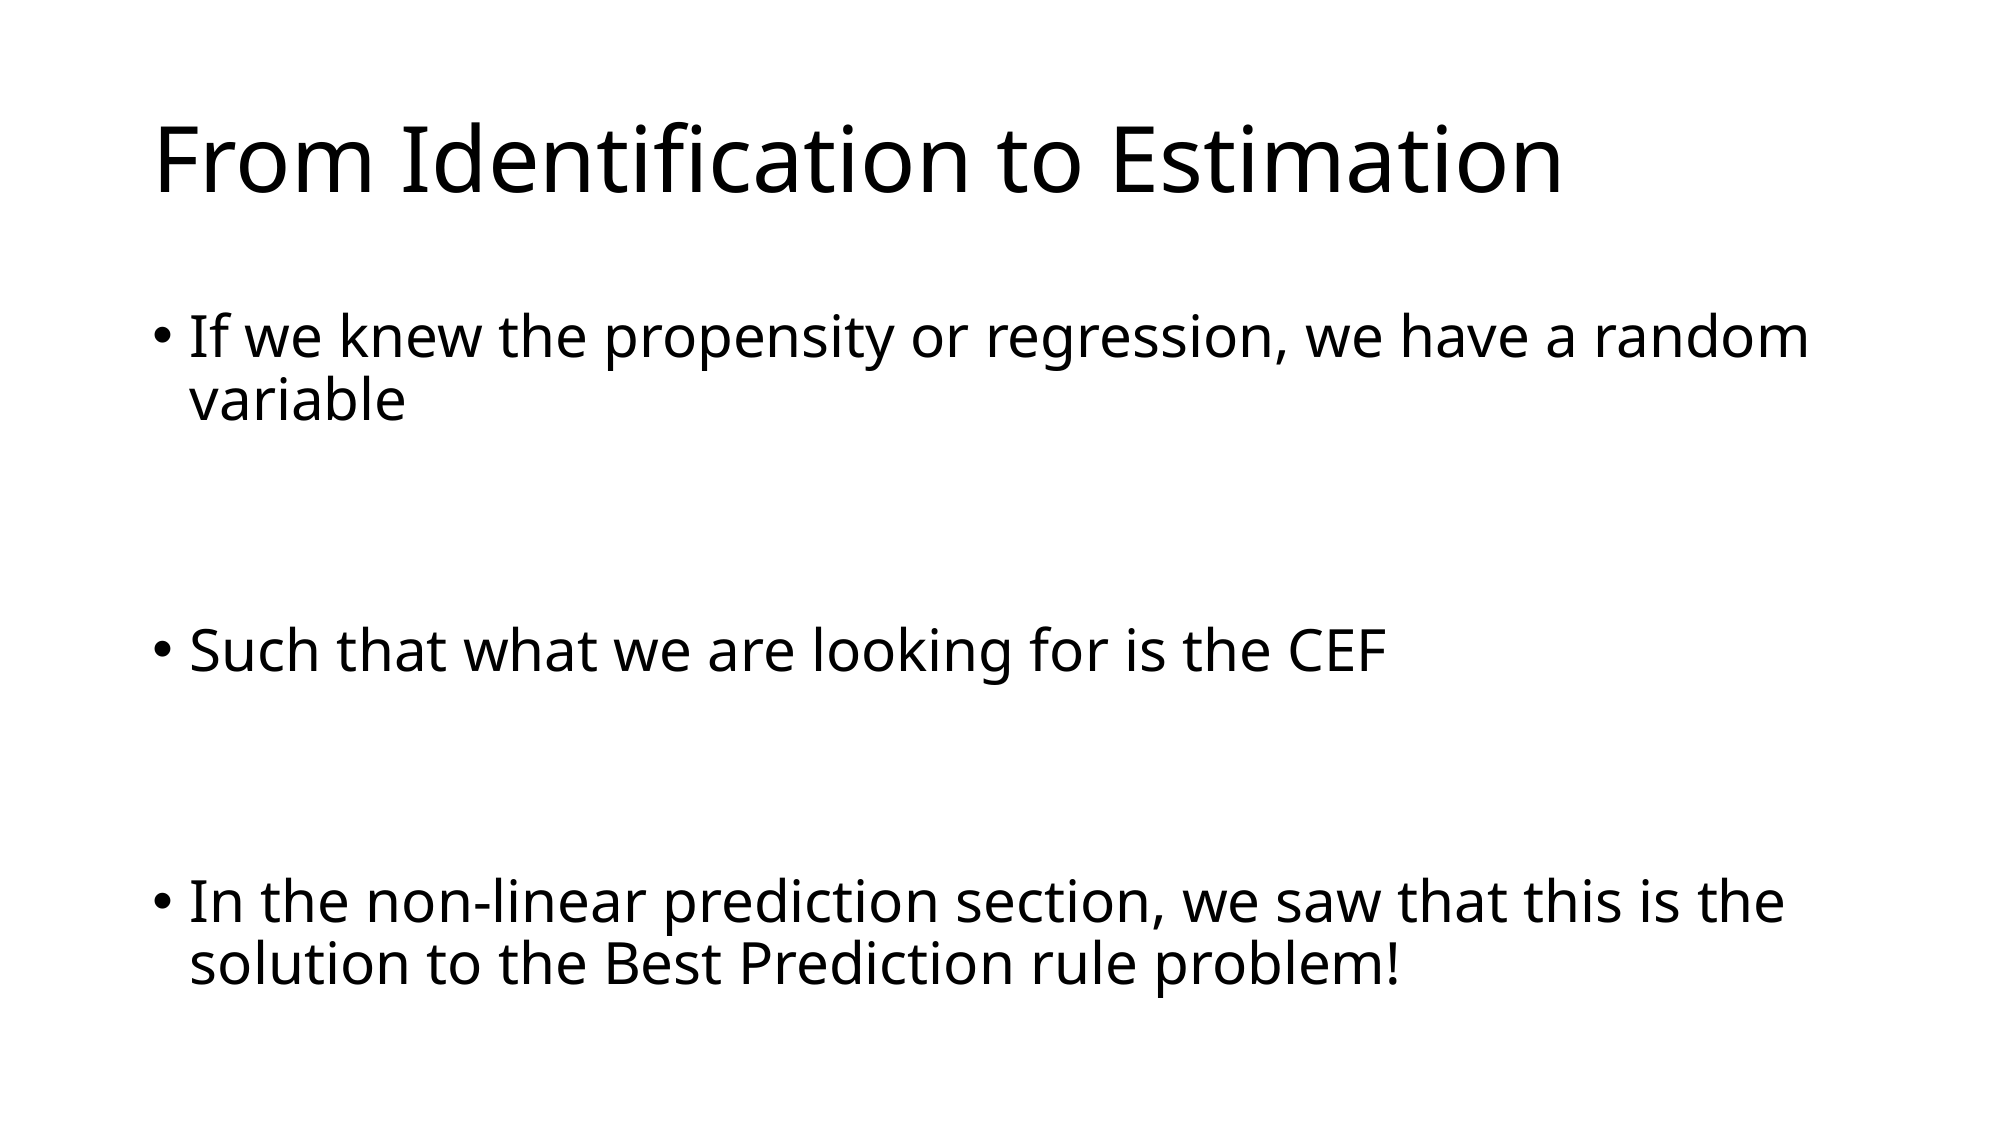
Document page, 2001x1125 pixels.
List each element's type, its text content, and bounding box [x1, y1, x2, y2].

title From Identification to Estimation [137, 53, 1863, 272]
